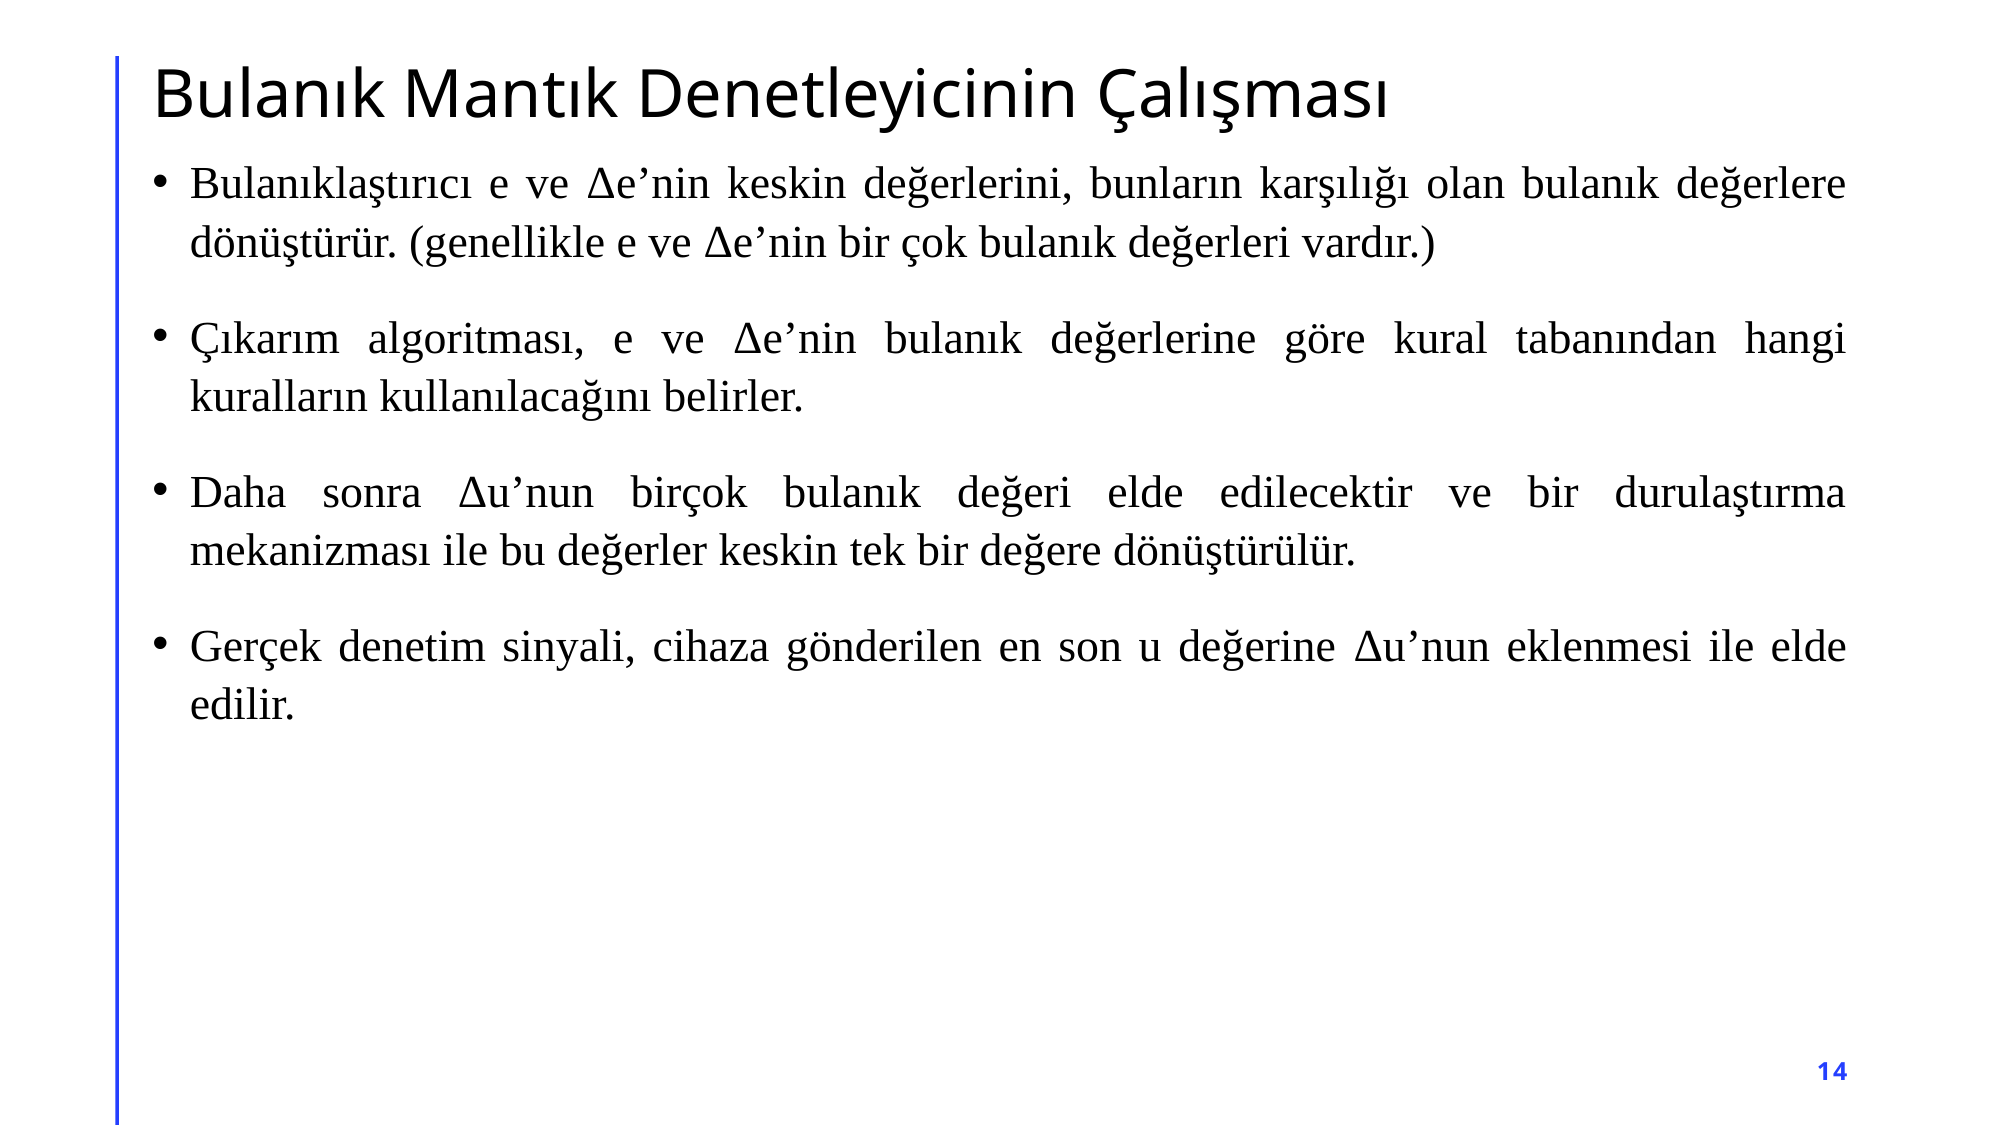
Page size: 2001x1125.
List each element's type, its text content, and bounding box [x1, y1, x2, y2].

title Bulanık Mantık Denetleyicinin Çalışması [137, 46, 1863, 142]
list Bulanıklaştırıcı e ve Δe’nin keskin değerlerini, bunların karşılığı olan bulanık değerlere dönüştürür. (genellikle e ve Δe’nin bir çok bulanık değerleri vardır.) Çıkarım algoritması, e ve Δe’nin bulanık değerlerine göre kural tabanından hangi kuralların kullanılacağını belirler. Daha sonra Δu’nun birçok bulanık değeri elde edilecektir ve bir durulaştırma mekanizması ile bu değerler keskin tek bir değere dönüştürülür. Gerçek denetim sinyali, cihaza gönderilen en son u değerine Δu’nun eklenmesi ile elde edilir. [137, 142, 1863, 946]
slide_number 14 [1412, 1042, 1863, 1103]
